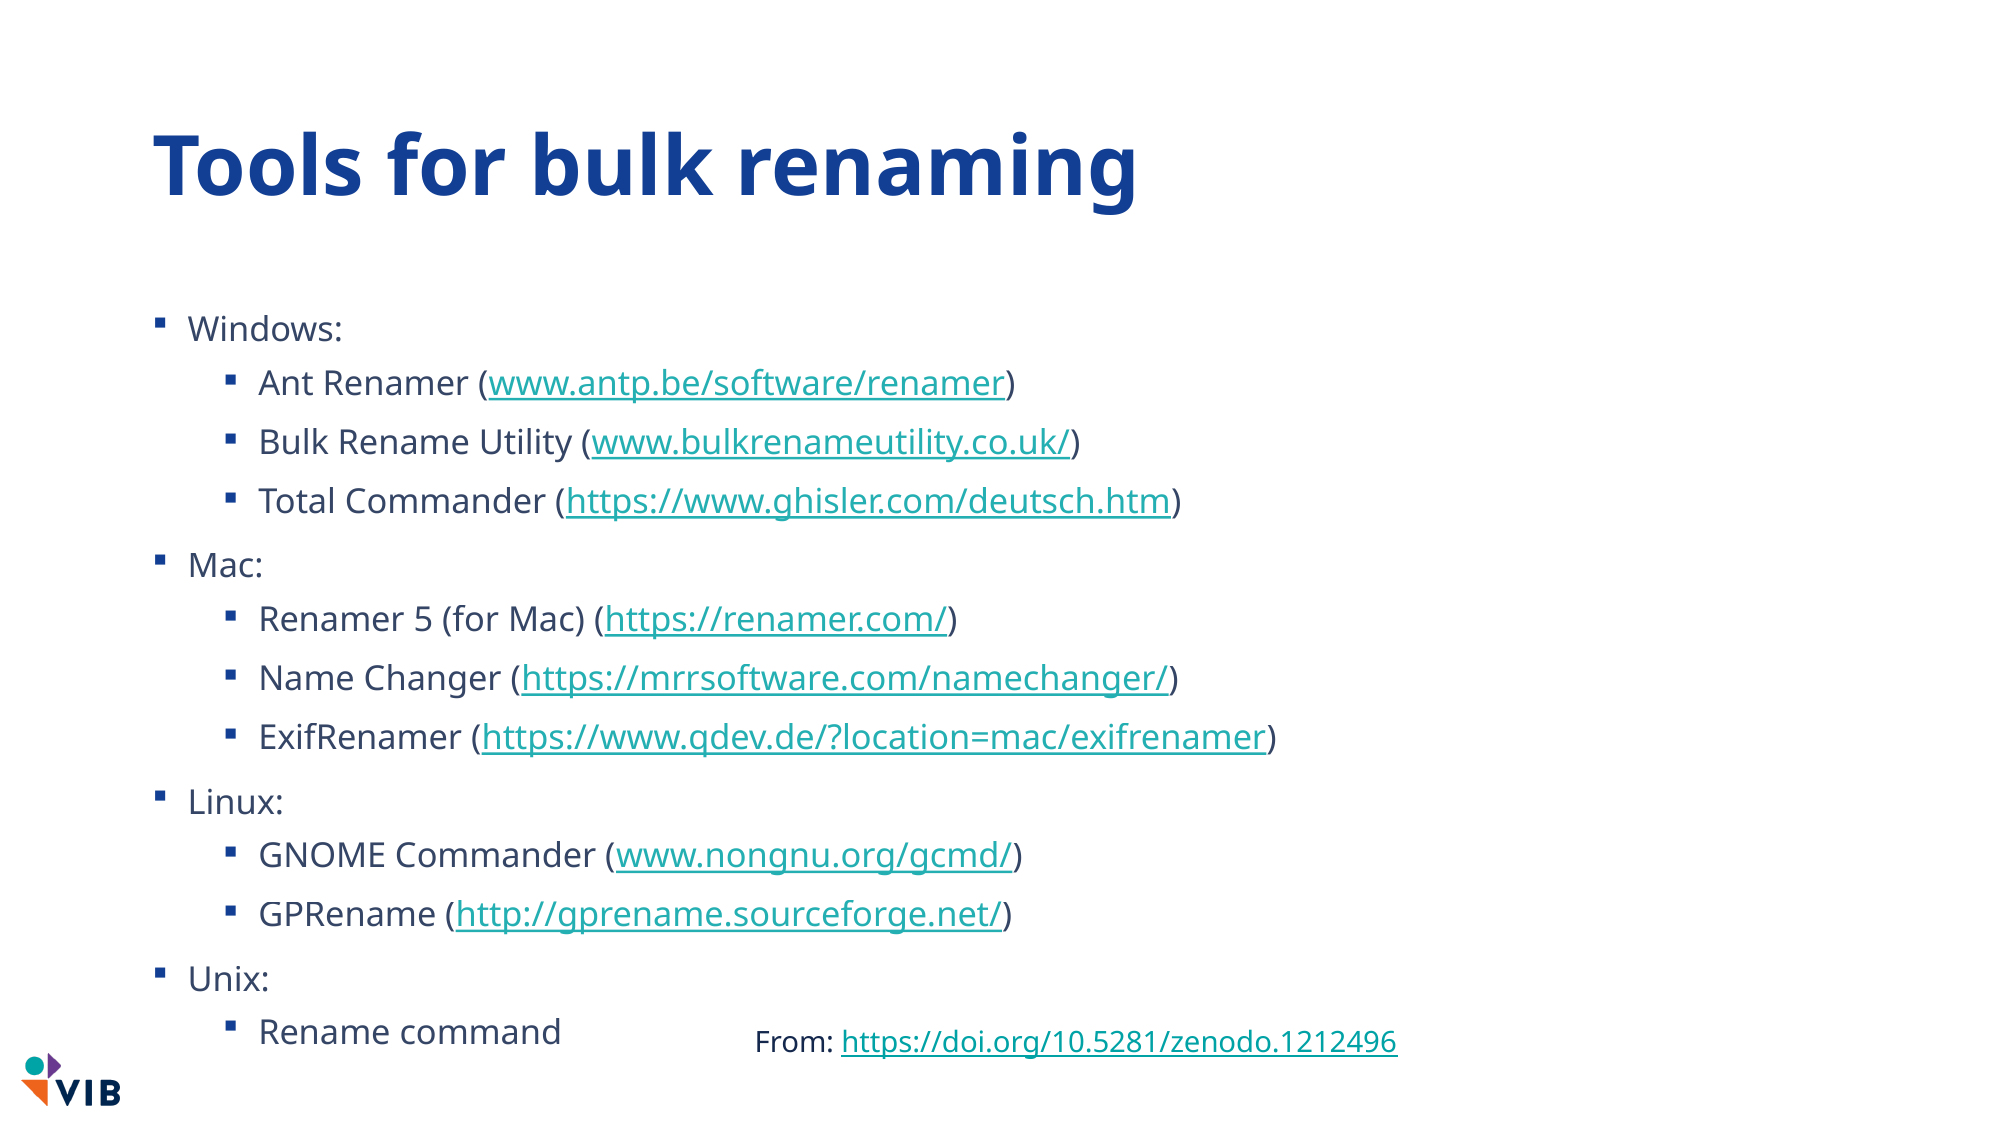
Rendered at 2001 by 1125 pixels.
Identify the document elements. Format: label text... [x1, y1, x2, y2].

list Windows: Ant Renamer (www.antp.be/software/renamer) Bulk Rename Utility (www.bulkrenameutility.co.uk/) Total Commander (https://www.ghisler.com/deutsch.htm) Mac: Renamer 5 (for Mac) (https://renamer.com/) Name Changer (https://mrrsoftware.com/namechanger/) ExifRenamer (https://www.qdev.de/?location=mac/exifrenamer) Linux: GNOME Commander (www.nongnu.org/gcmd/) GPRename (http://gprename.sourceforge.net/) Unix: Rename command [137, 294, 1863, 1066]
title Tools for bulk renaming [137, 59, 1863, 278]
text_box From: https://doi.org/10.5281/zenodo.1212496 [739, 1015, 1420, 1071]
picture [21, 1053, 120, 1106]
